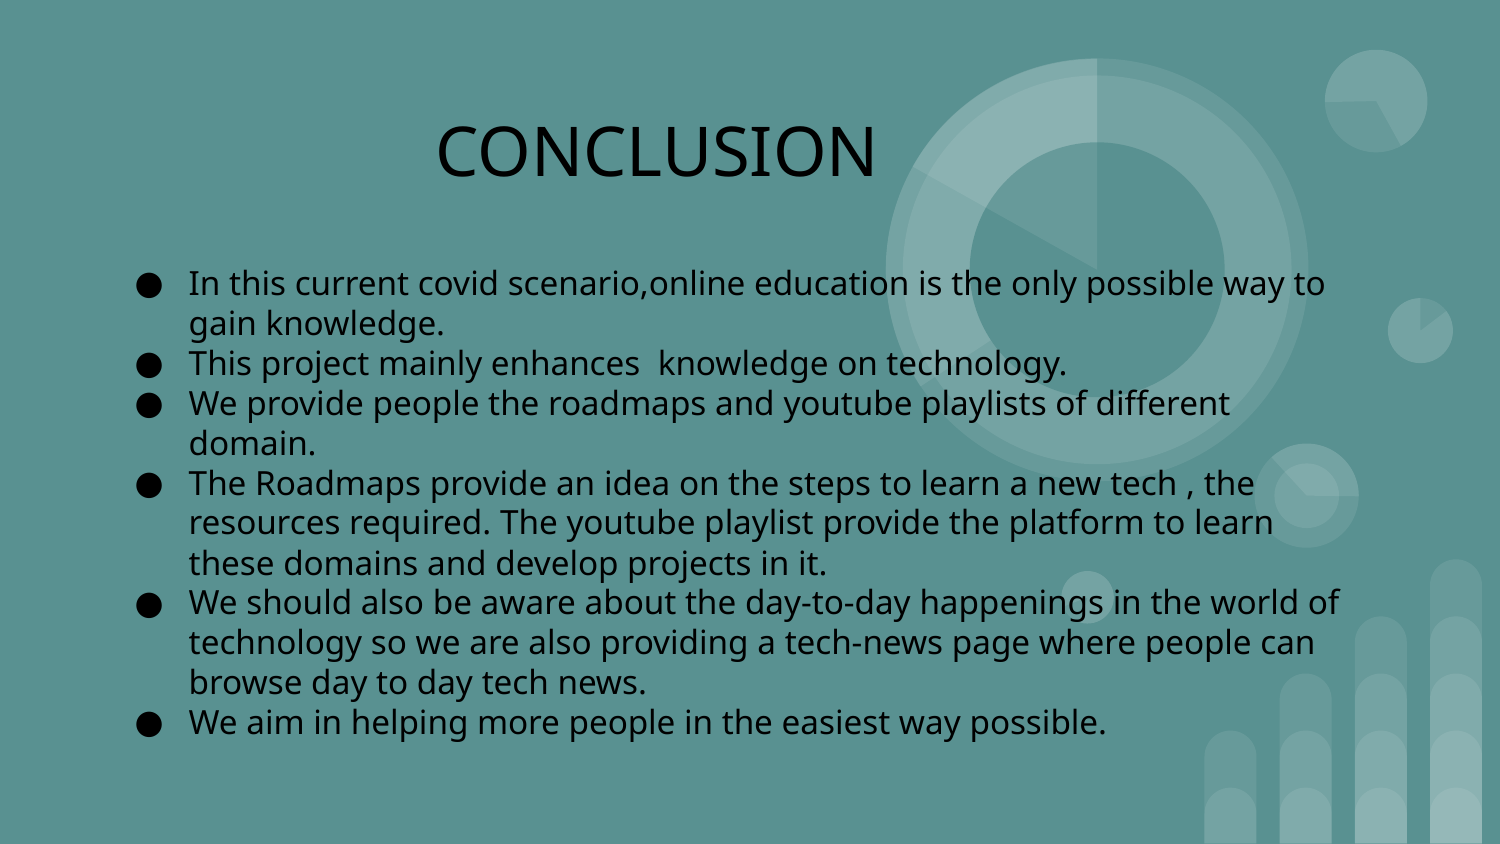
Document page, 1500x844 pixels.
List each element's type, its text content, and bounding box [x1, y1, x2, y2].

text_box In this current covid scenario,online education is the only possible way to gain knowledge. This project mainly enhances knowledge on technology. We provide people the roadmaps and youtube playlists of different domain. The Roadmaps provide an idea on the steps to learn a new tech , the resources required. The youtube playlist provide the platform to learn these domains and develop projects in it. We should also be aware about the day-to-day happenings in the world of technology so we are also providing a tech-news page where people can browse day to day tech news. We aim in helping more people in the easiest way possible. [98, 247, 1358, 773]
text_box CONCLUSION [420, 92, 1080, 205]
